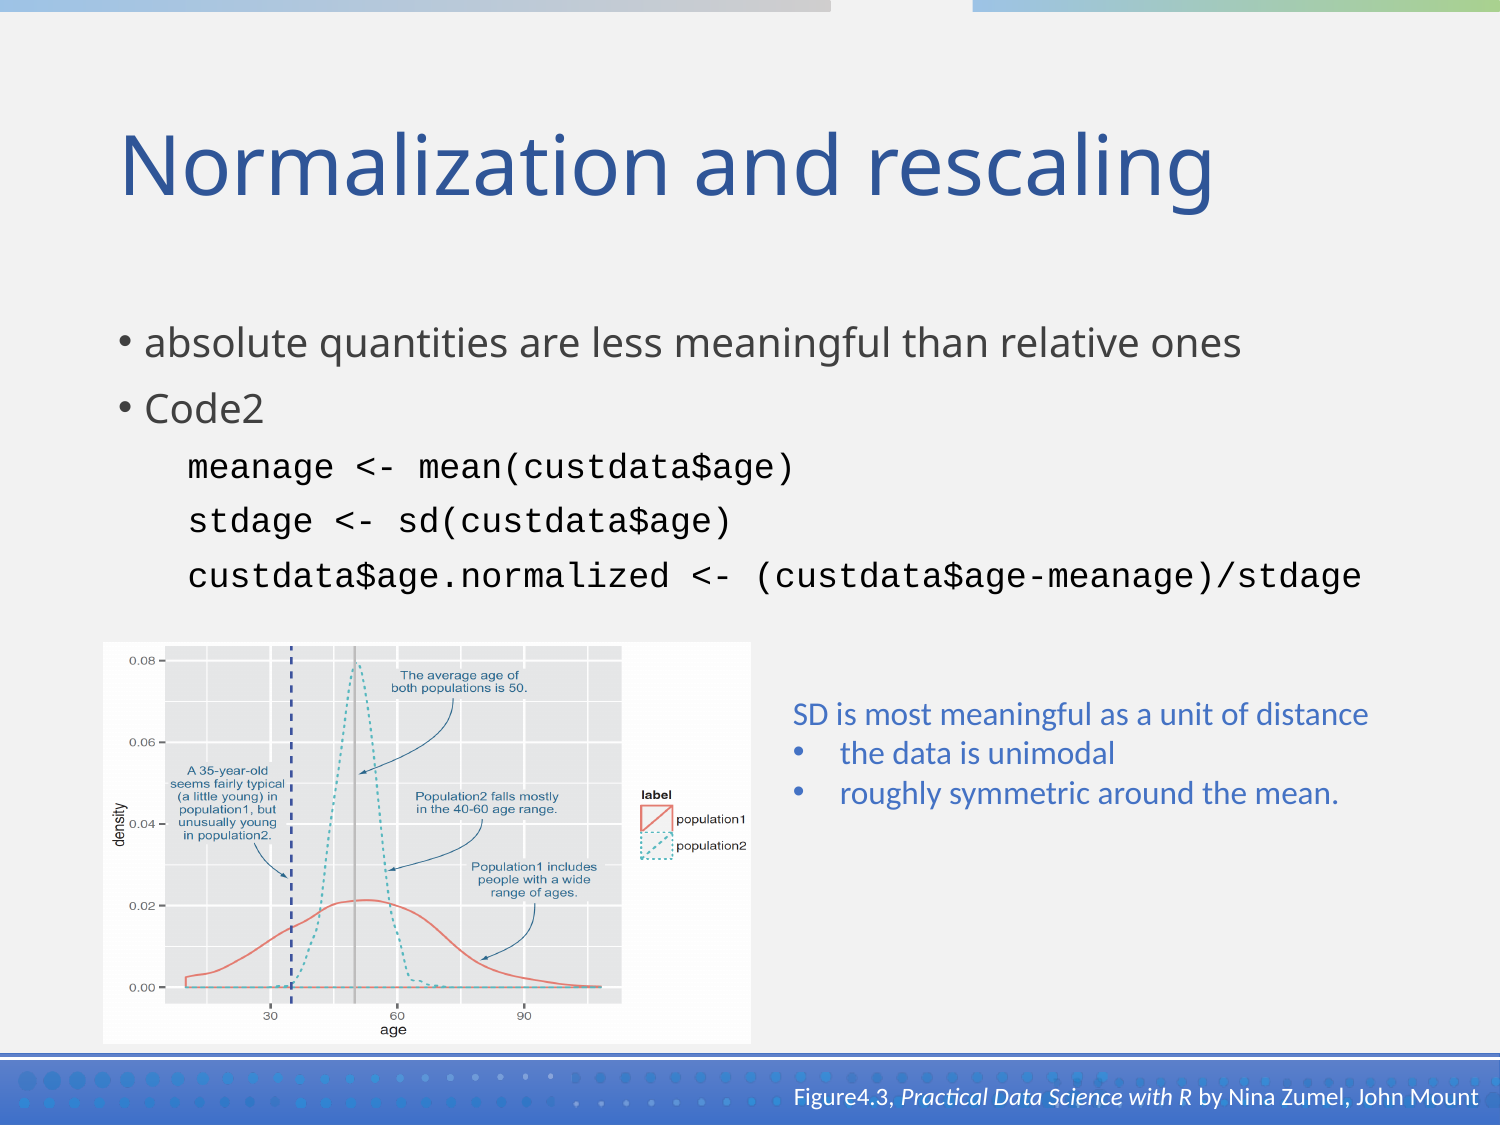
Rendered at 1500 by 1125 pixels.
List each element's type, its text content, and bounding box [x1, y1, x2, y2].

picture [103, 642, 751, 1044]
text_box SD is most meaningful as a unit of distance the data is unimodal roughly symmetric around the mean. [778, 684, 1478, 819]
title Normalization and rescaling [103, 59, 1397, 278]
text_box Figure4.3, Practical Data Science with R by Nina Zumel, John Mount [778, 1072, 1500, 1118]
list absolute quantities are less meaningful than relative ones Code2 meanage <- mean(custdata$age) stdage <- sd(custdata$age) custdata$age.normalized <- (custdata$age-meanage)/stdage [103, 299, 1397, 653]
